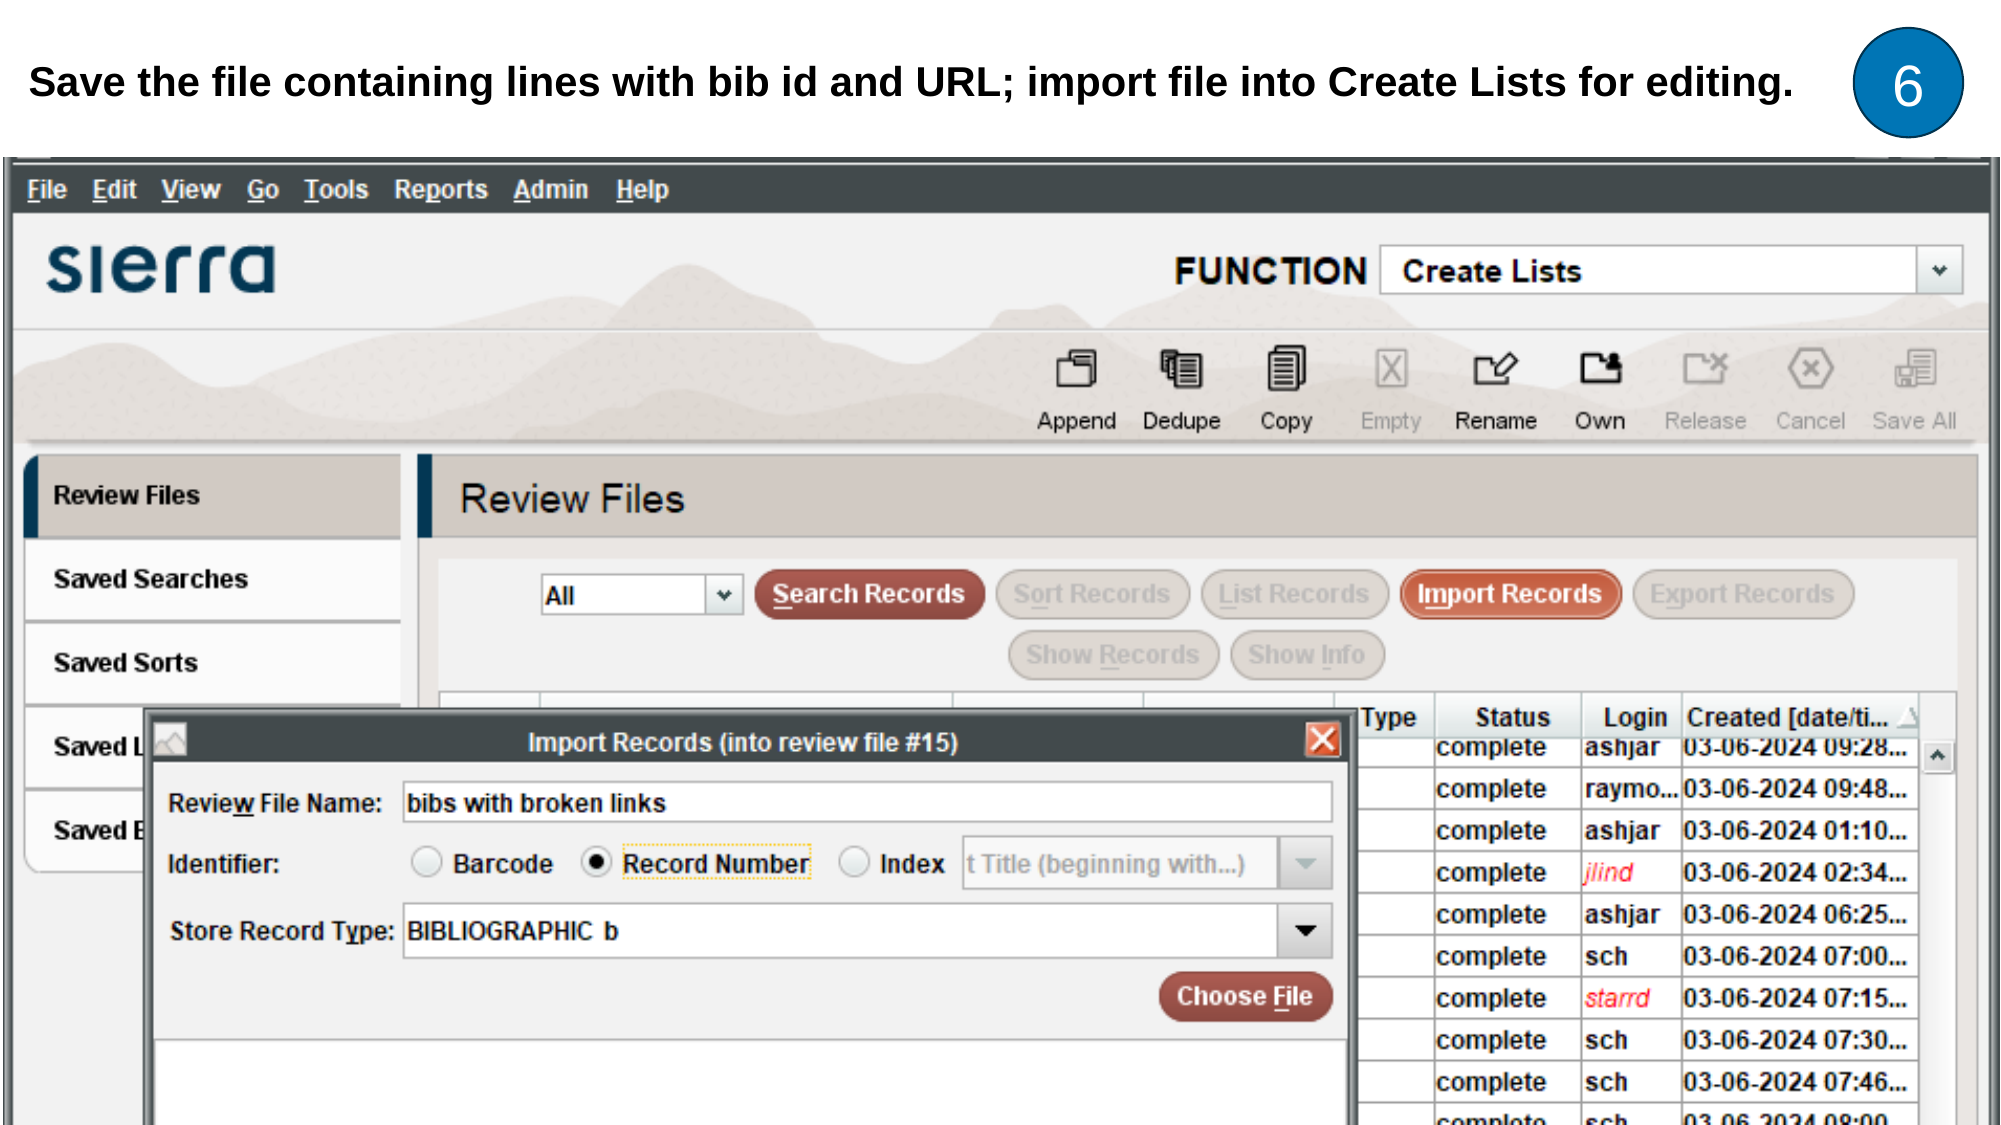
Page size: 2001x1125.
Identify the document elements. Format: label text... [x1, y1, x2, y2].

picture [3, 157, 2000, 1125]
text_box 6 [1852, 26, 1965, 139]
title Save the file containing lines with bib id and URL; import file into Create Lists for editing. [3, 22, 1820, 143]
